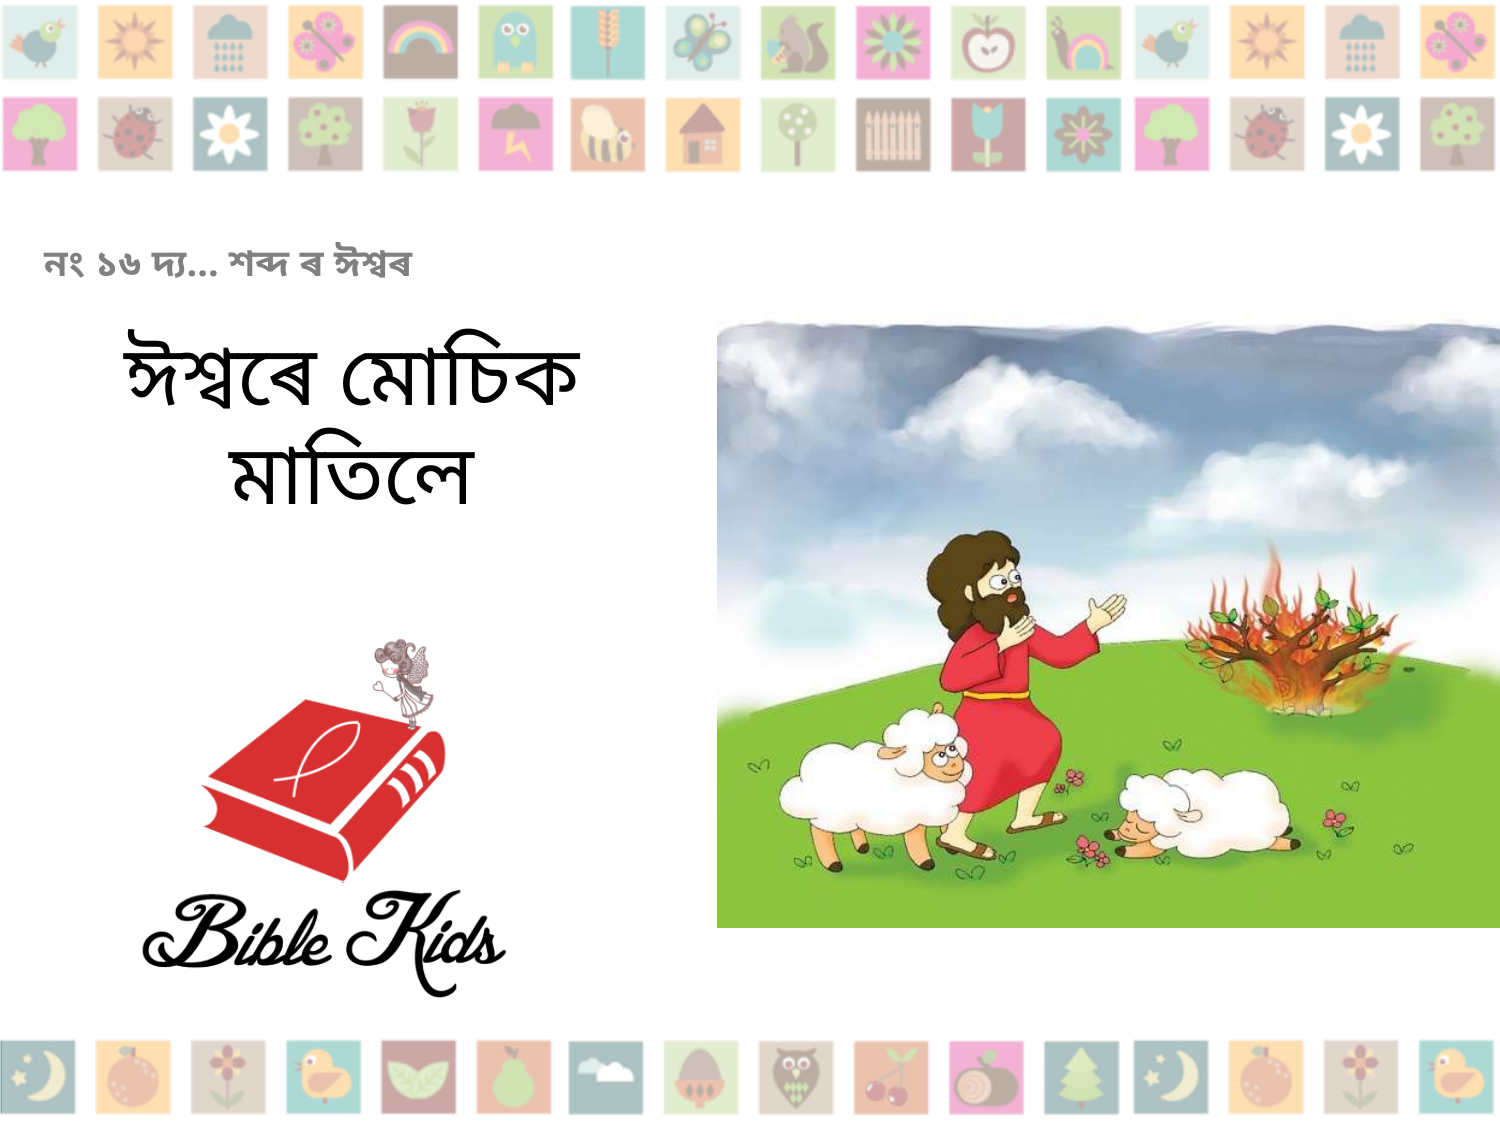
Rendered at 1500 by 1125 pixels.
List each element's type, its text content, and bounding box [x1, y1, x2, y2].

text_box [0, 1028, 1500, 1118]
picture [117, 600, 544, 1027]
text_box ঈশ্বৰে মোচিক মাতিলে [29, 314, 675, 530]
text_box নং ১৬ দ্য... শব্দ ৰ ঈশ্বৰ [29, 231, 543, 292]
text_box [0, 3, 1500, 181]
picture [717, 292, 1500, 928]
